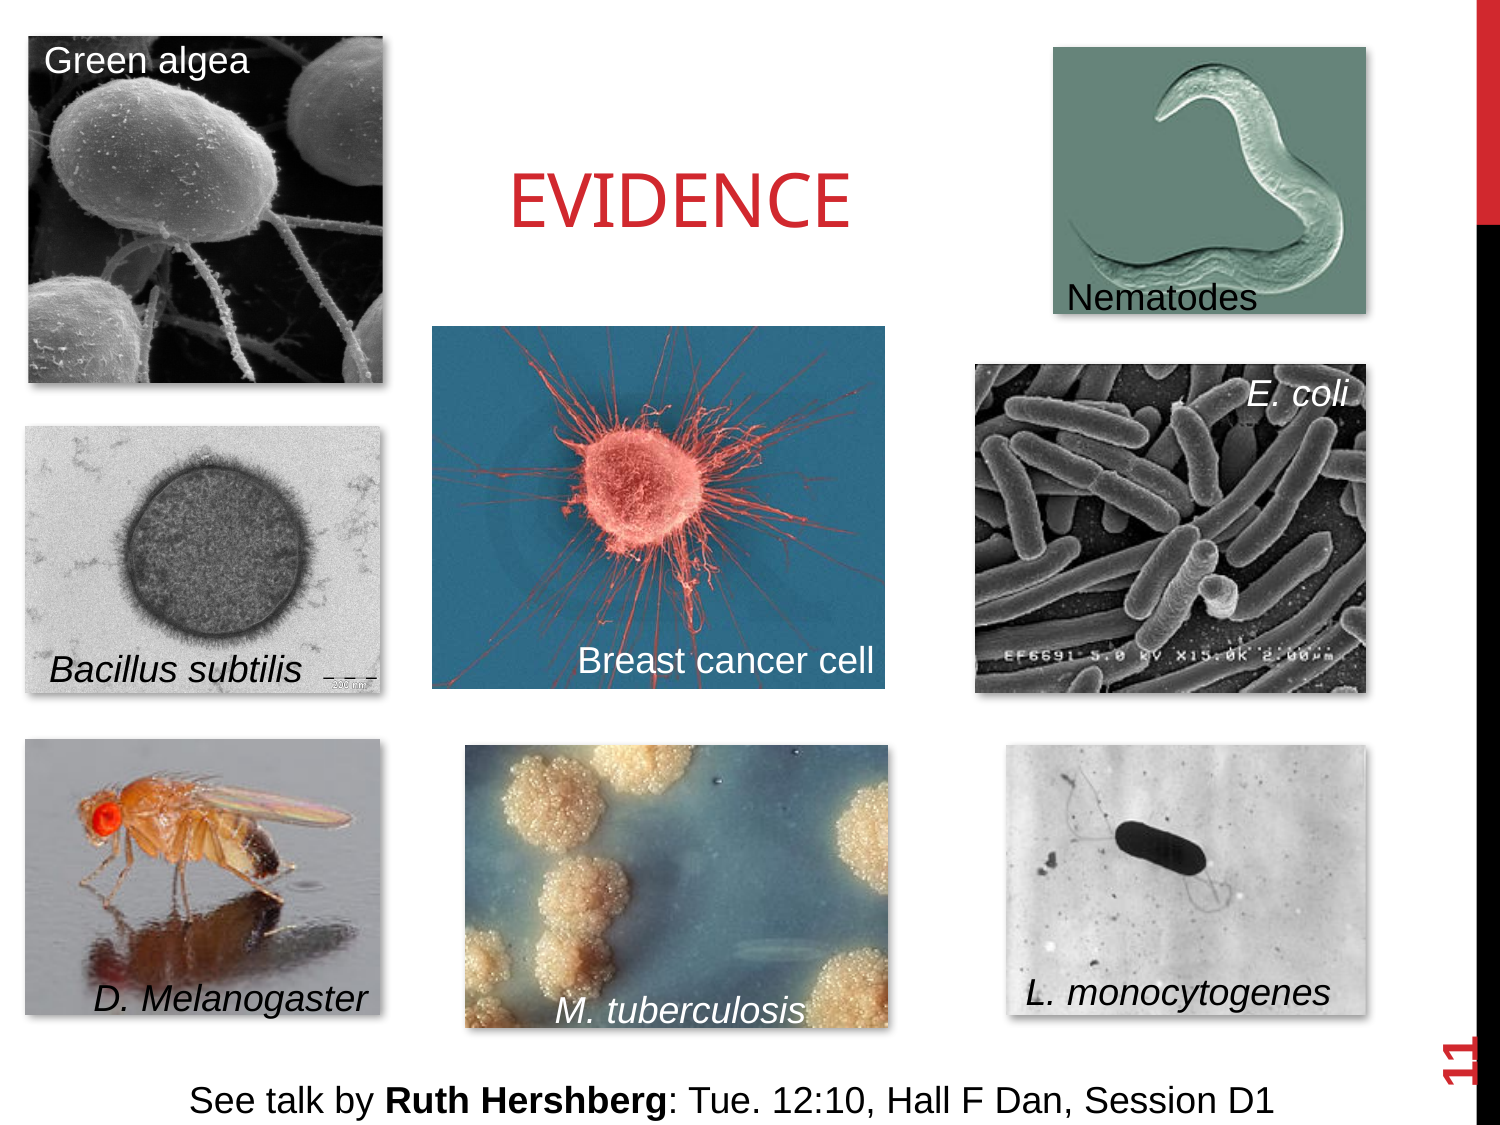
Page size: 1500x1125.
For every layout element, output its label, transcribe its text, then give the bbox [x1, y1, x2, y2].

slide_number 11 [1427, 887, 1488, 1104]
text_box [997, 745, 1367, 1022]
text_box See talk by Ruth Hershberg: Tue. 12:10, Hall F Dan, Session D1 [5, 1068, 1459, 1125]
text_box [431, 325, 893, 691]
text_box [1049, 47, 1367, 327]
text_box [974, 361, 1367, 694]
title Evidence [389, 25, 1025, 250]
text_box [24, 426, 381, 700]
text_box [26, 27, 384, 384]
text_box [24, 739, 386, 1028]
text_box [465, 745, 888, 1041]
